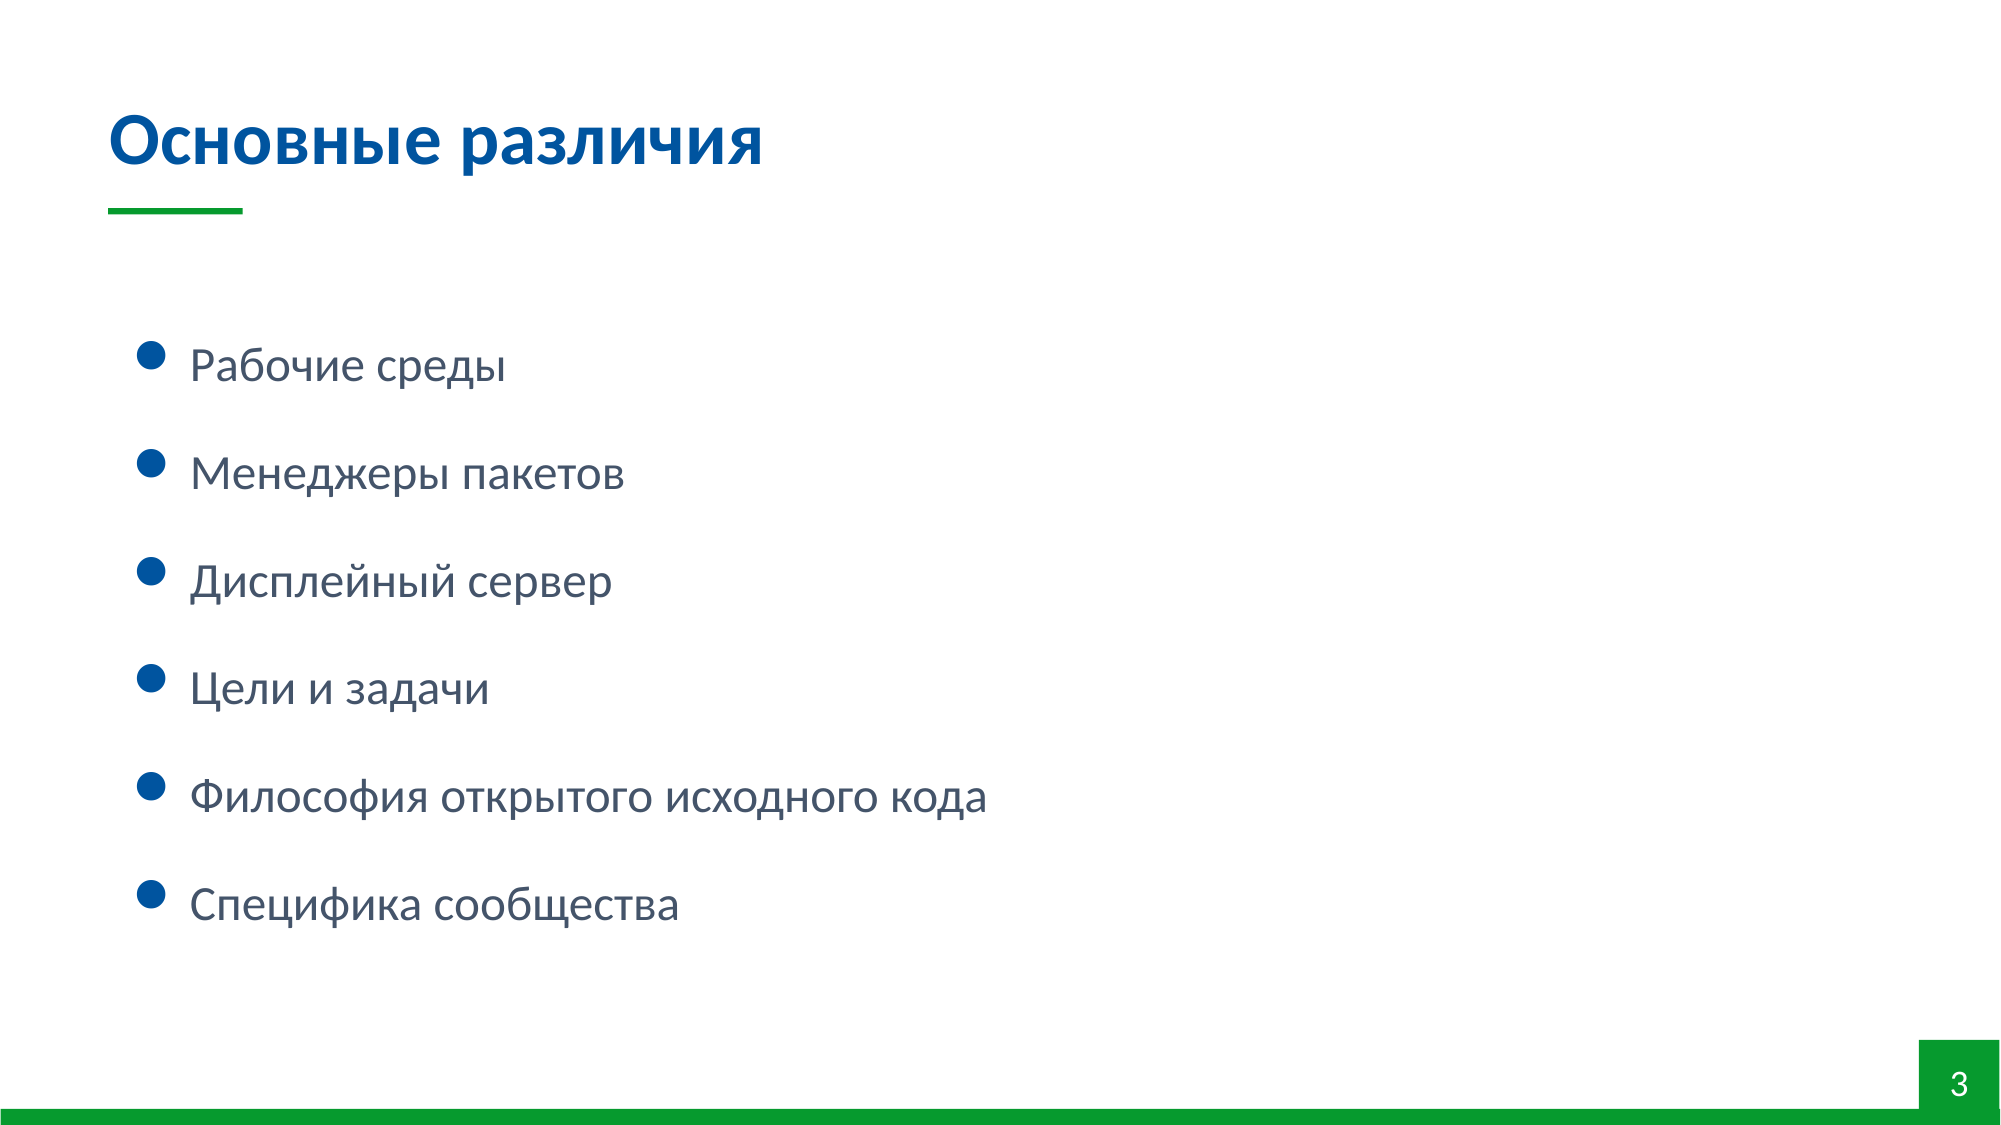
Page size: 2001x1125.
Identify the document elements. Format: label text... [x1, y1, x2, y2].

text_box Рабочие среды Менеджеры пакетов Дисплейный сервер Цели и задачи Философия открытого исходного кода Специфика сообщества [118, 295, 1270, 945]
text_box [101, 237, 1916, 1014]
text_box Основные различия [95, 92, 1862, 178]
